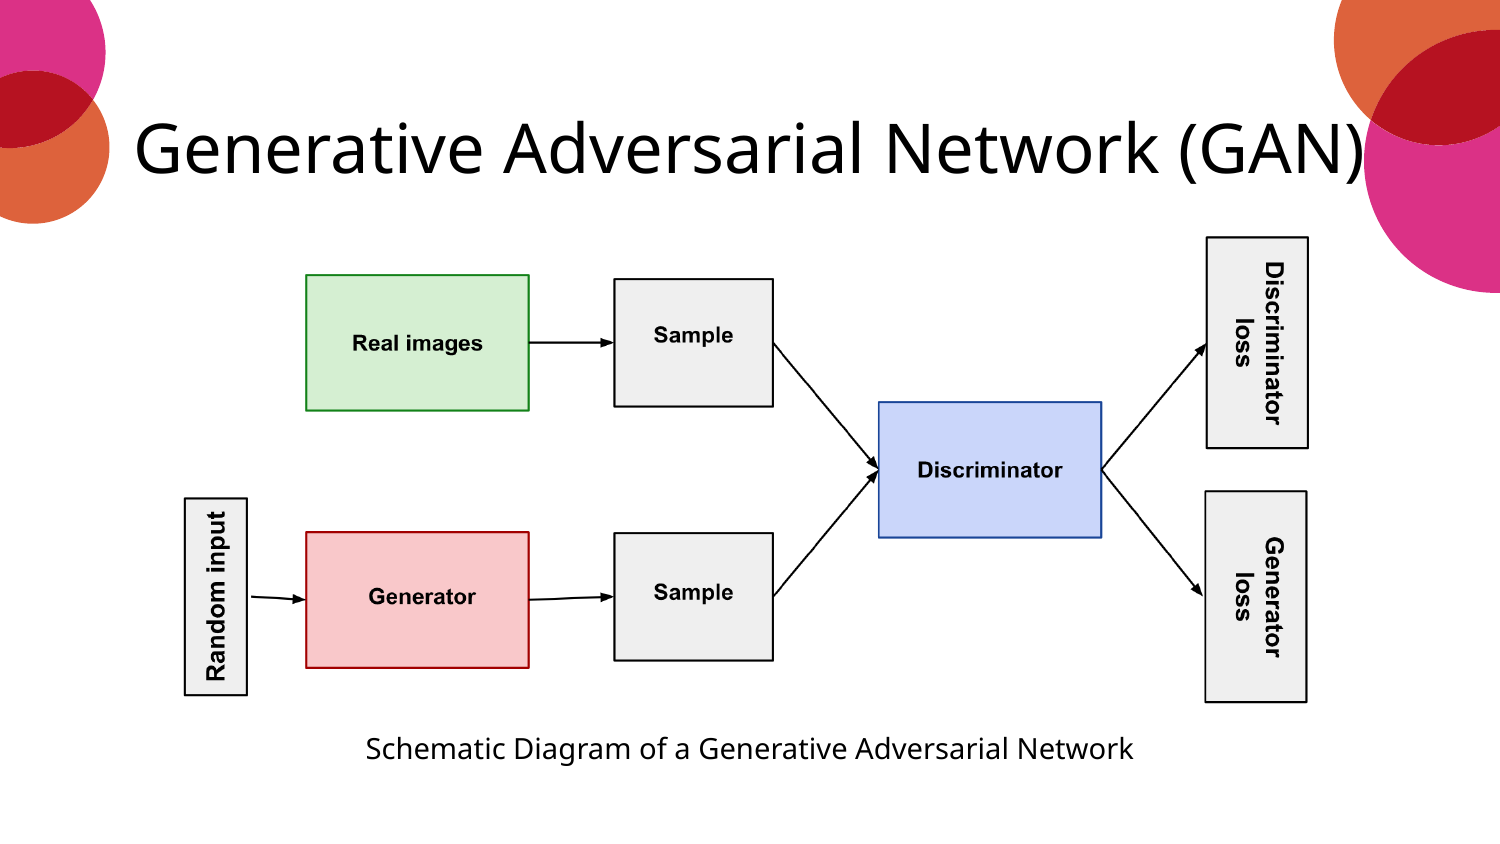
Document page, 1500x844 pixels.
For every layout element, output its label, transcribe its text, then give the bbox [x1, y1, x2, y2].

title Generative Adversarial Network (GAN) [118, 77, 1382, 192]
text_box Schematic Diagram of a Generative Adversarial Network [260, 730, 1240, 781]
picture [165, 214, 1335, 722]
